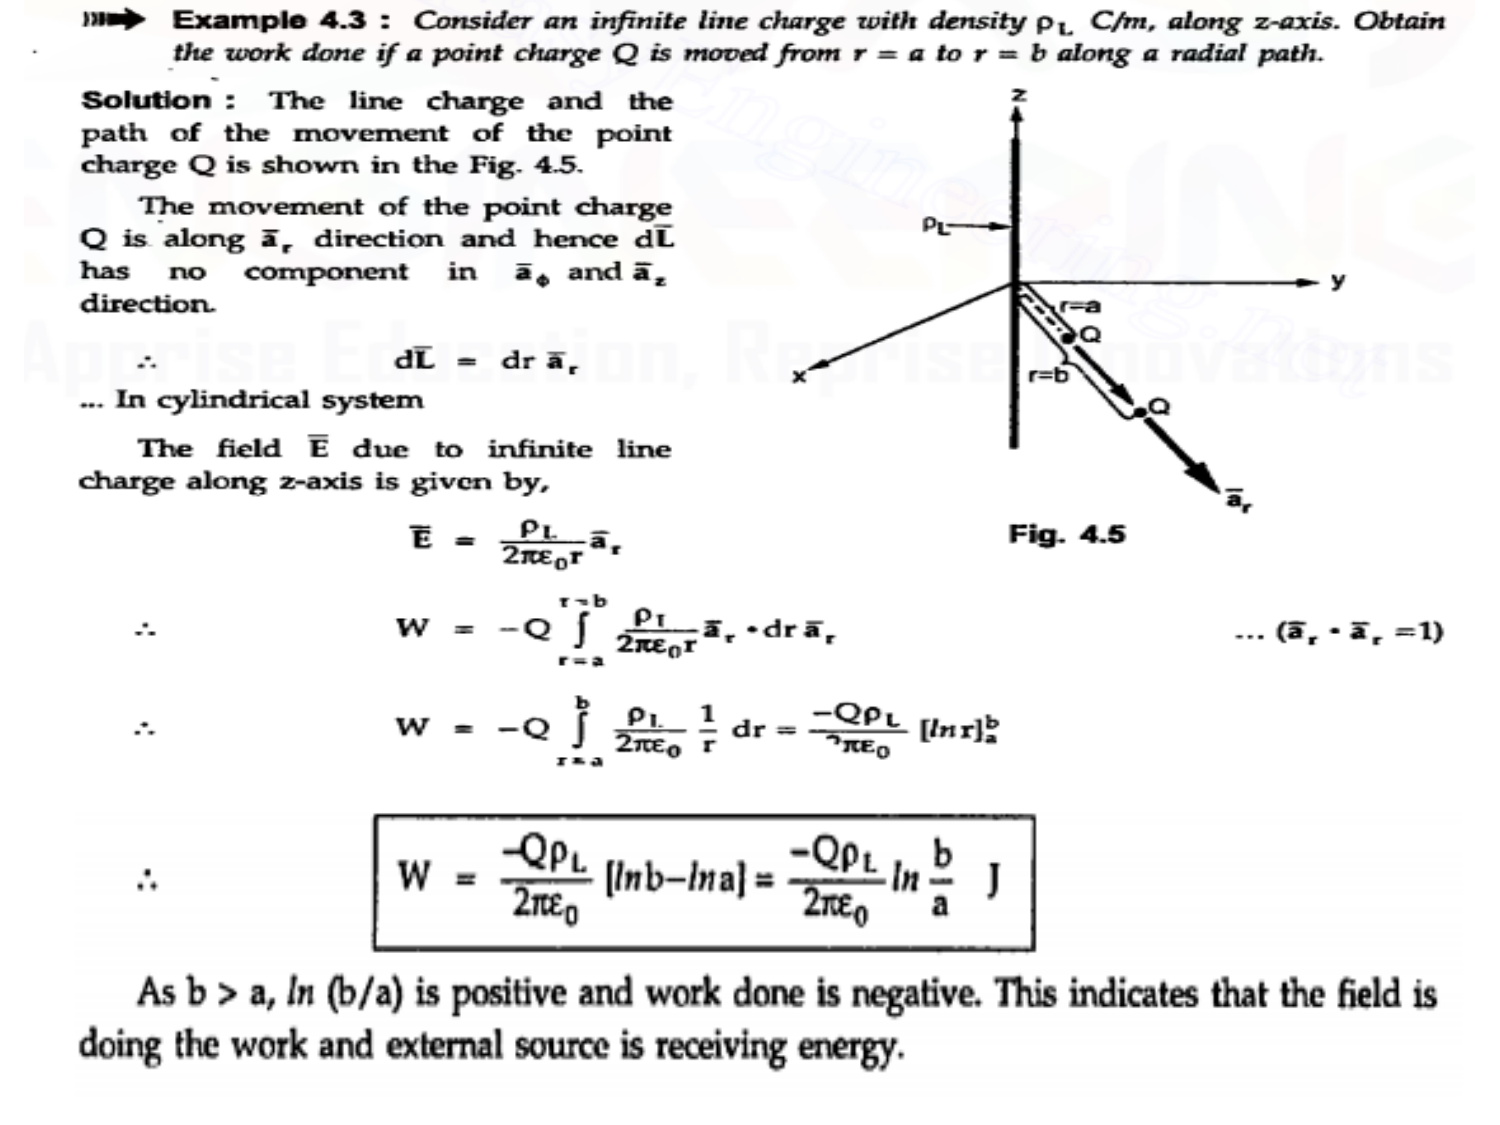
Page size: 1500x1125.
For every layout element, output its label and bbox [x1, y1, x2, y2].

picture [74, 812, 1463, 1101]
list [24, 0, 1476, 788]
